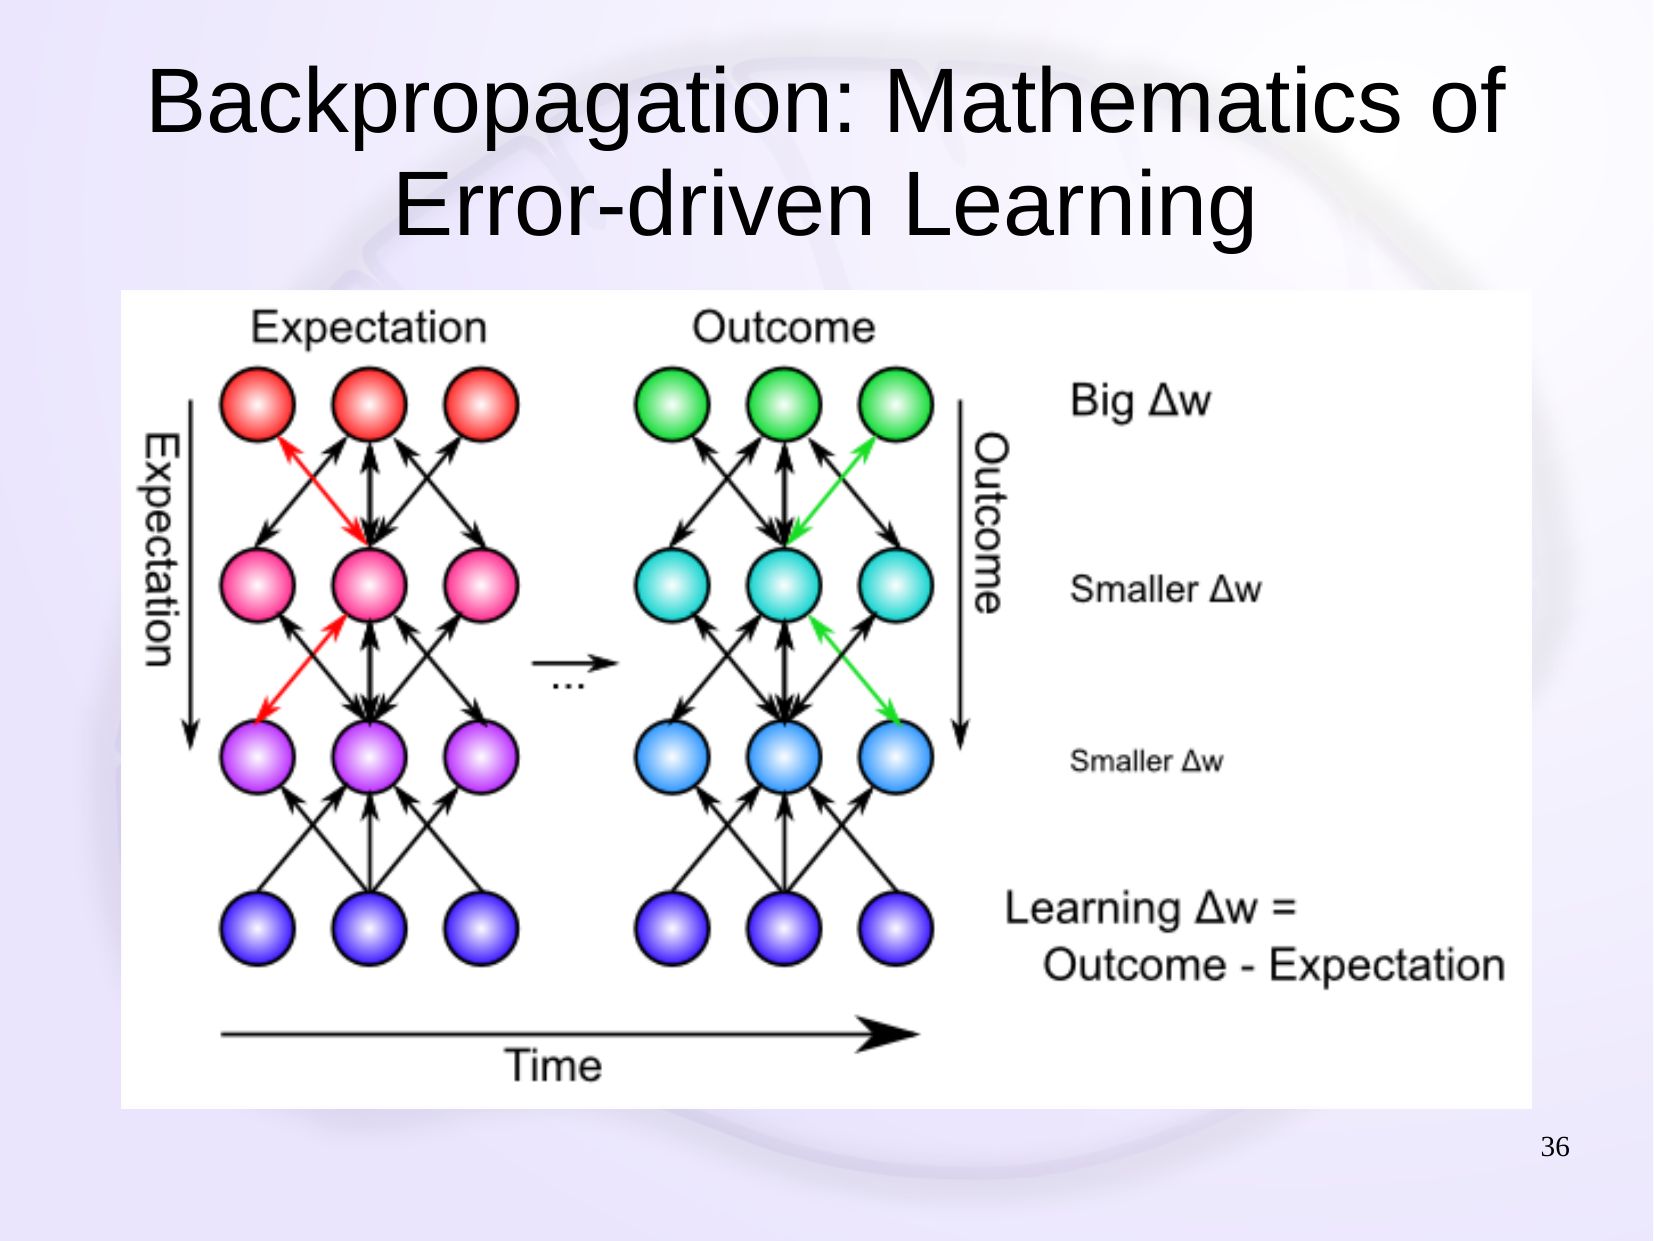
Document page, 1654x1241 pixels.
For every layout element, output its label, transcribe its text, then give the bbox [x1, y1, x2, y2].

title Backpropagation: Mathematics of Error-driven Learning [82, 49, 1571, 257]
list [82, 290, 1571, 1110]
slide_number 36 [1184, 1129, 1571, 1216]
picture [0, 0, 1654, 1241]
